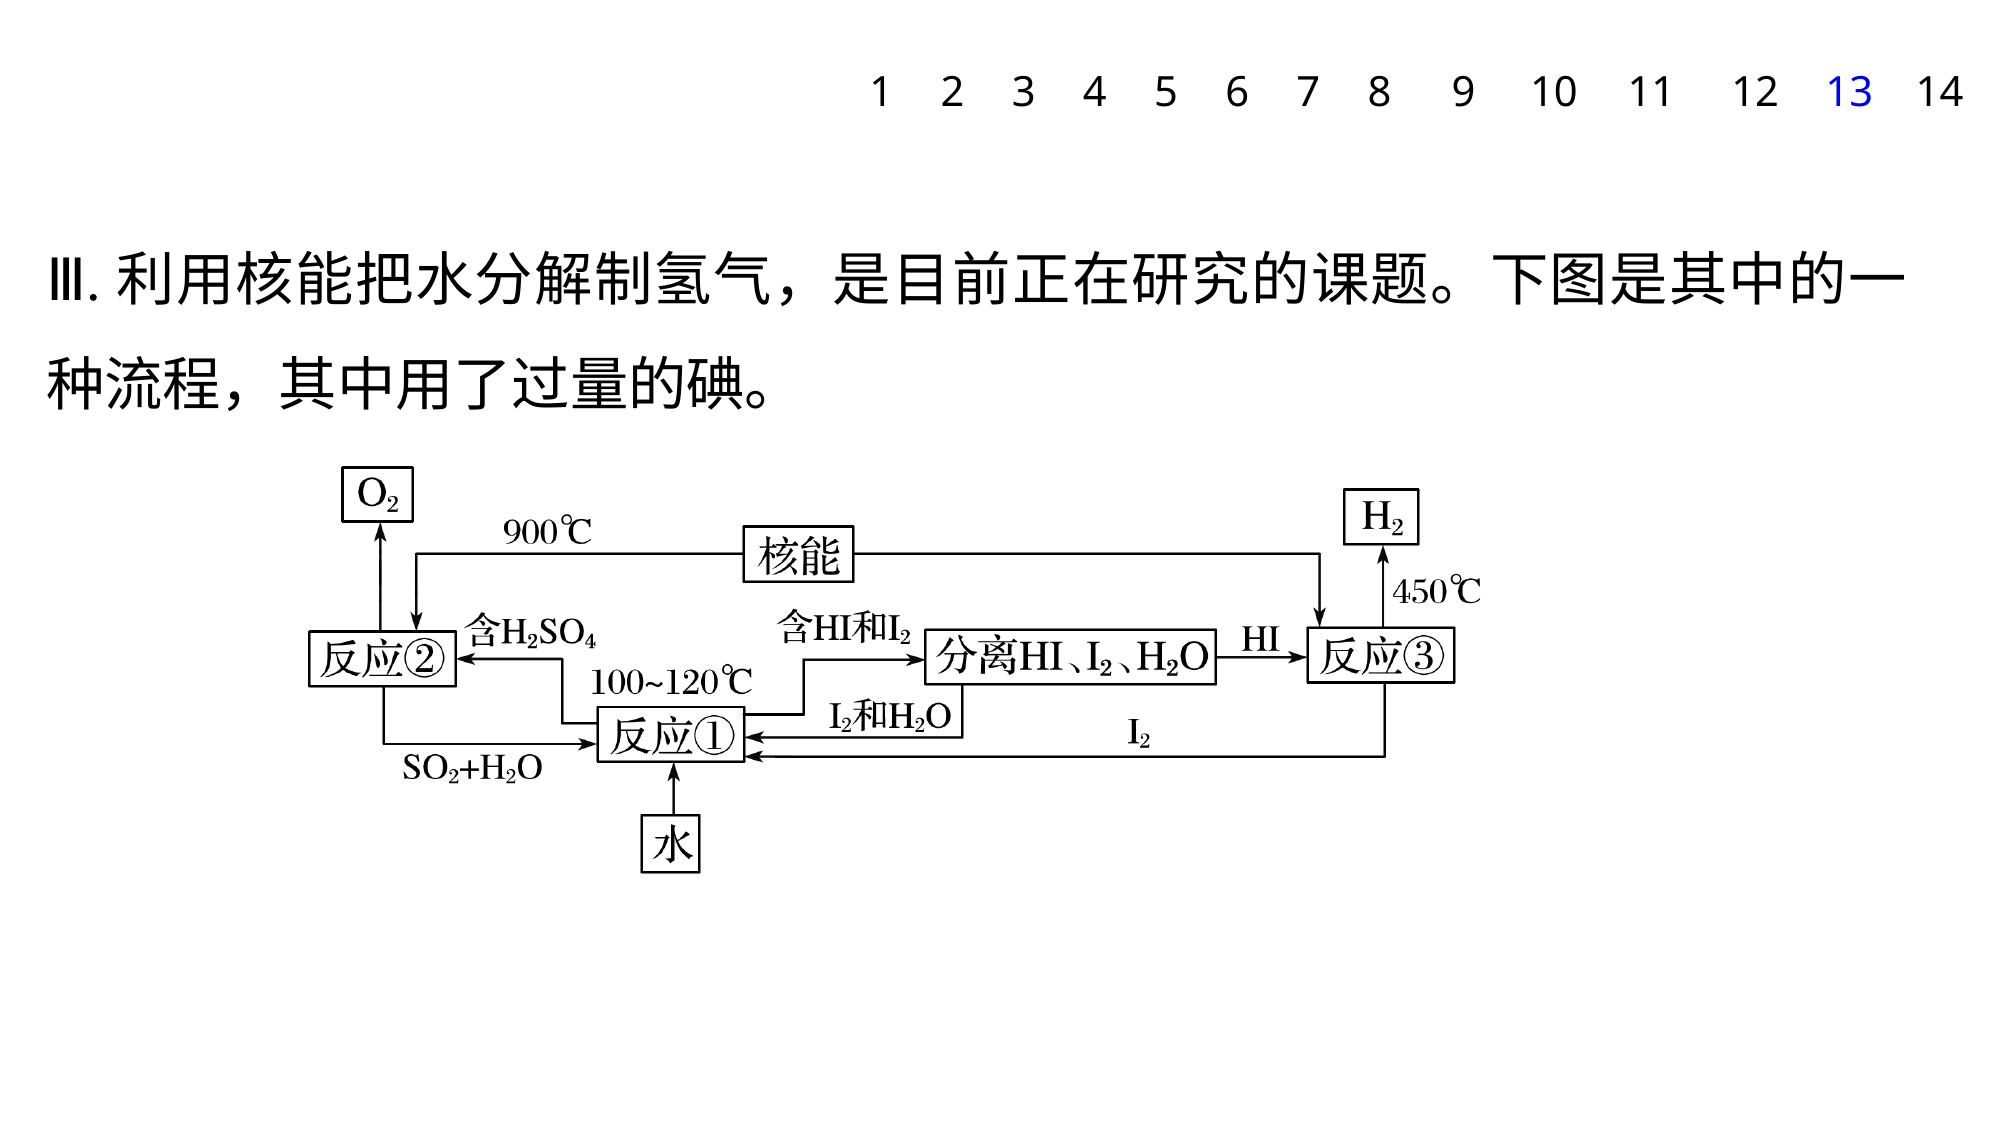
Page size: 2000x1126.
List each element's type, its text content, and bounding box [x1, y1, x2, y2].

text_box 3 [996, 42, 1056, 137]
text_box 7 [1281, 42, 1341, 137]
text_box 4 [1067, 42, 1127, 137]
text_box 13 [1811, 42, 1894, 137]
text_box 2 [925, 42, 985, 137]
text_box 11 [1610, 42, 1696, 137]
text_box 5 [1139, 42, 1199, 137]
text_box 12 [1707, 42, 1800, 137]
text_box 6 [1210, 42, 1270, 137]
text_box 10 [1507, 42, 1599, 137]
text_box 1 [854, 42, 914, 137]
text_box 9 [1423, 42, 1496, 137]
text_box 8 [1352, 42, 1412, 137]
text_box Ⅲ.利用核能把水分解制氢气，是目前正在研究的课题。下图是其中的一种流程，其中用了过量的碘。 [31, 199, 1922, 425]
text_box 14 [1905, 42, 1984, 137]
picture [304, 459, 1486, 882]
